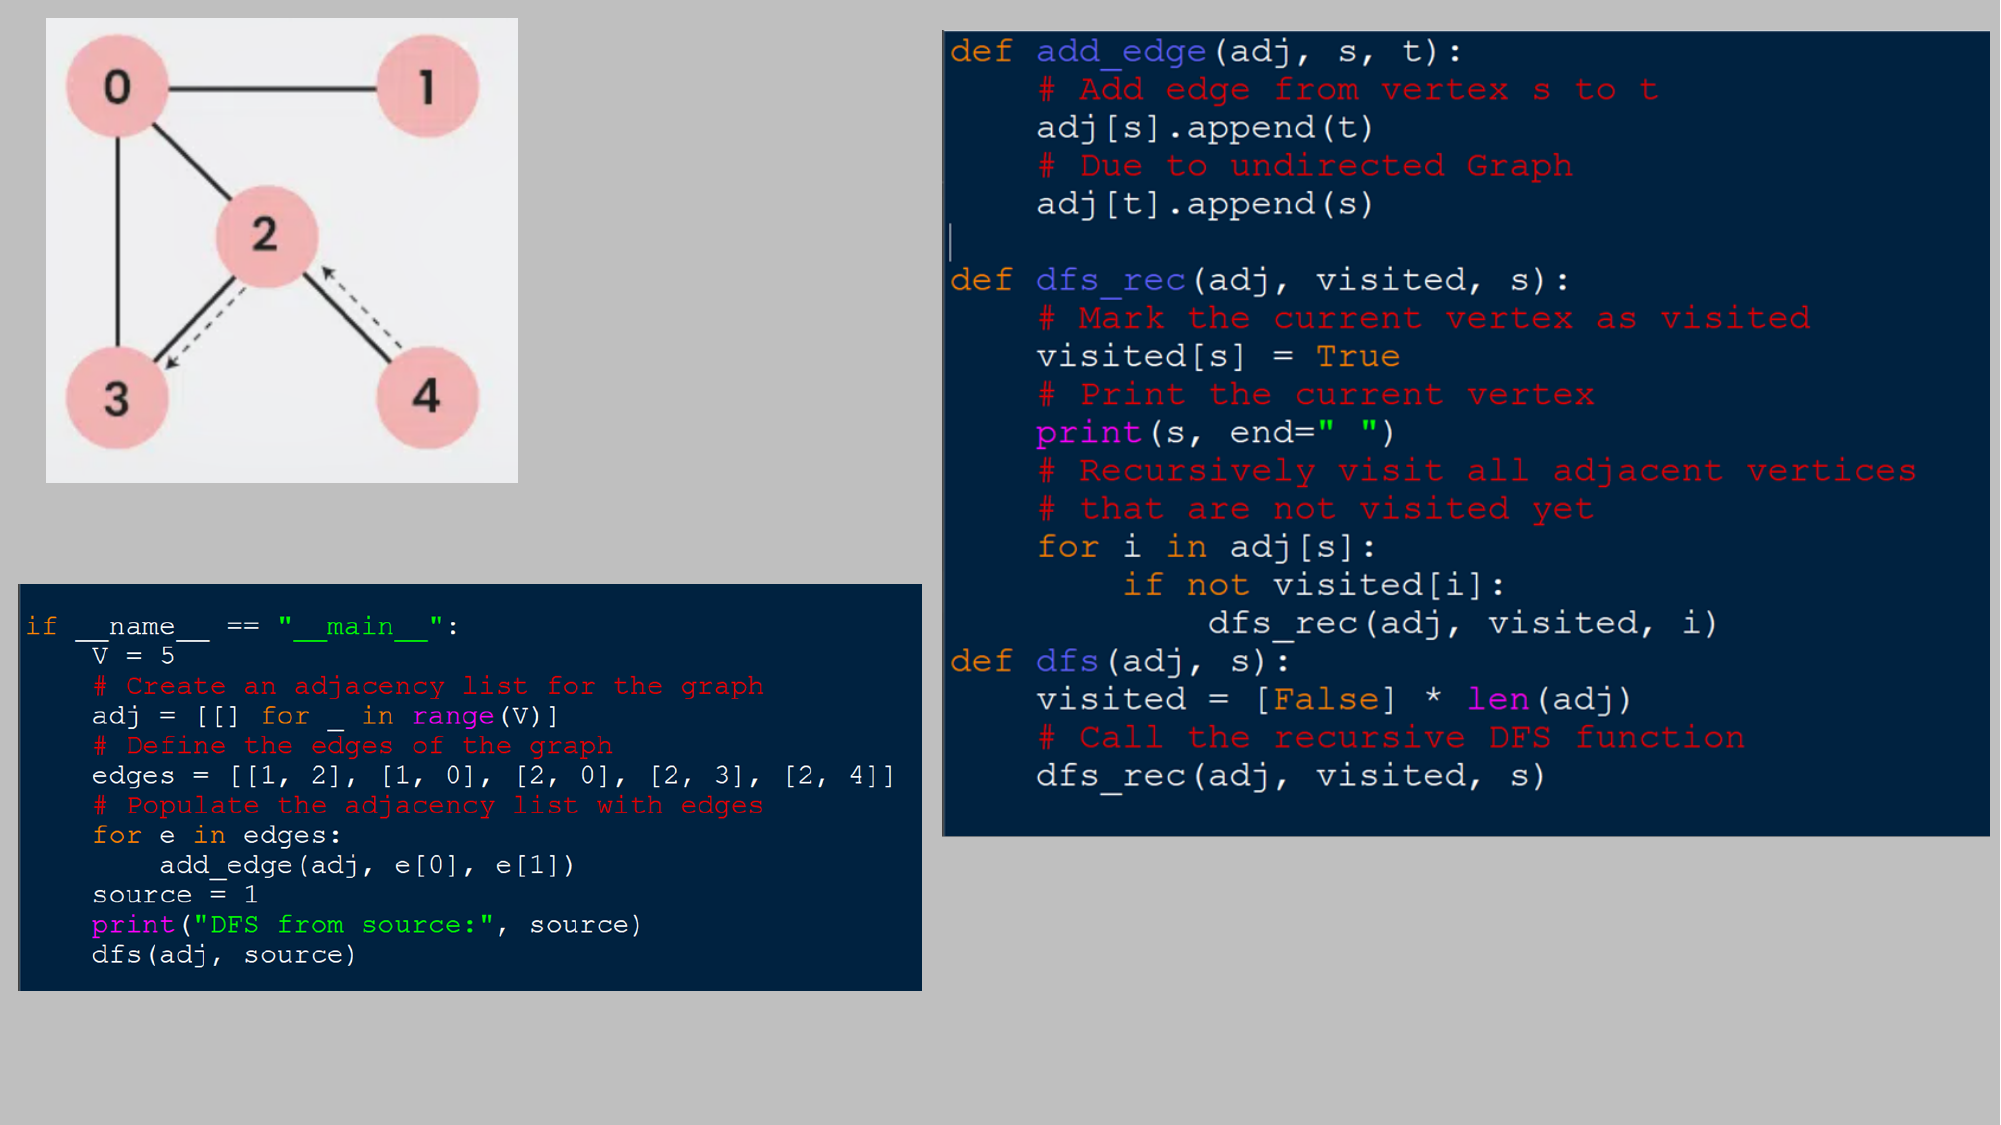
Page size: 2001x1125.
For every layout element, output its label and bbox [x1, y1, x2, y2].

picture [942, 30, 1990, 859]
picture [46, 18, 518, 483]
picture [18, 584, 922, 991]
